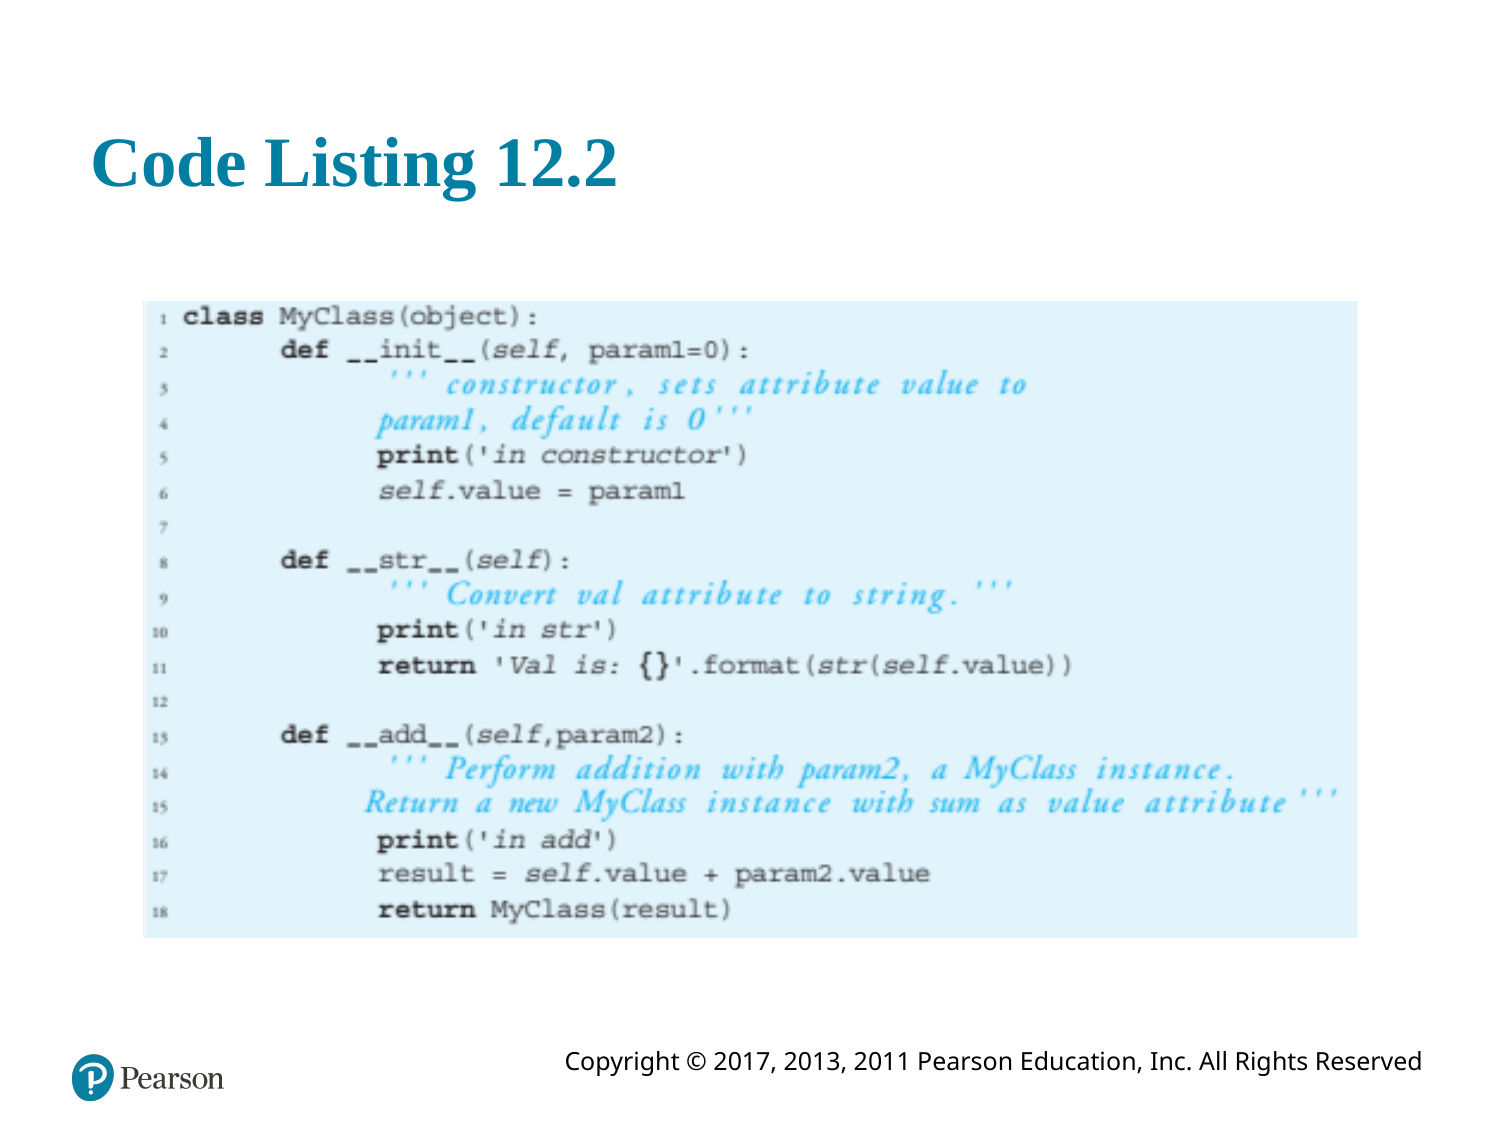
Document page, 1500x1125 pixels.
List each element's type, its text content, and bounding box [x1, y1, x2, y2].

title Code Listing 12.2 [75, 35, 1425, 216]
picture [80, 1063, 106, 1088]
picture [72, 1054, 88, 1070]
picture [98, 1054, 224, 1101]
picture [72, 1087, 83, 1101]
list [141, 300, 1358, 938]
